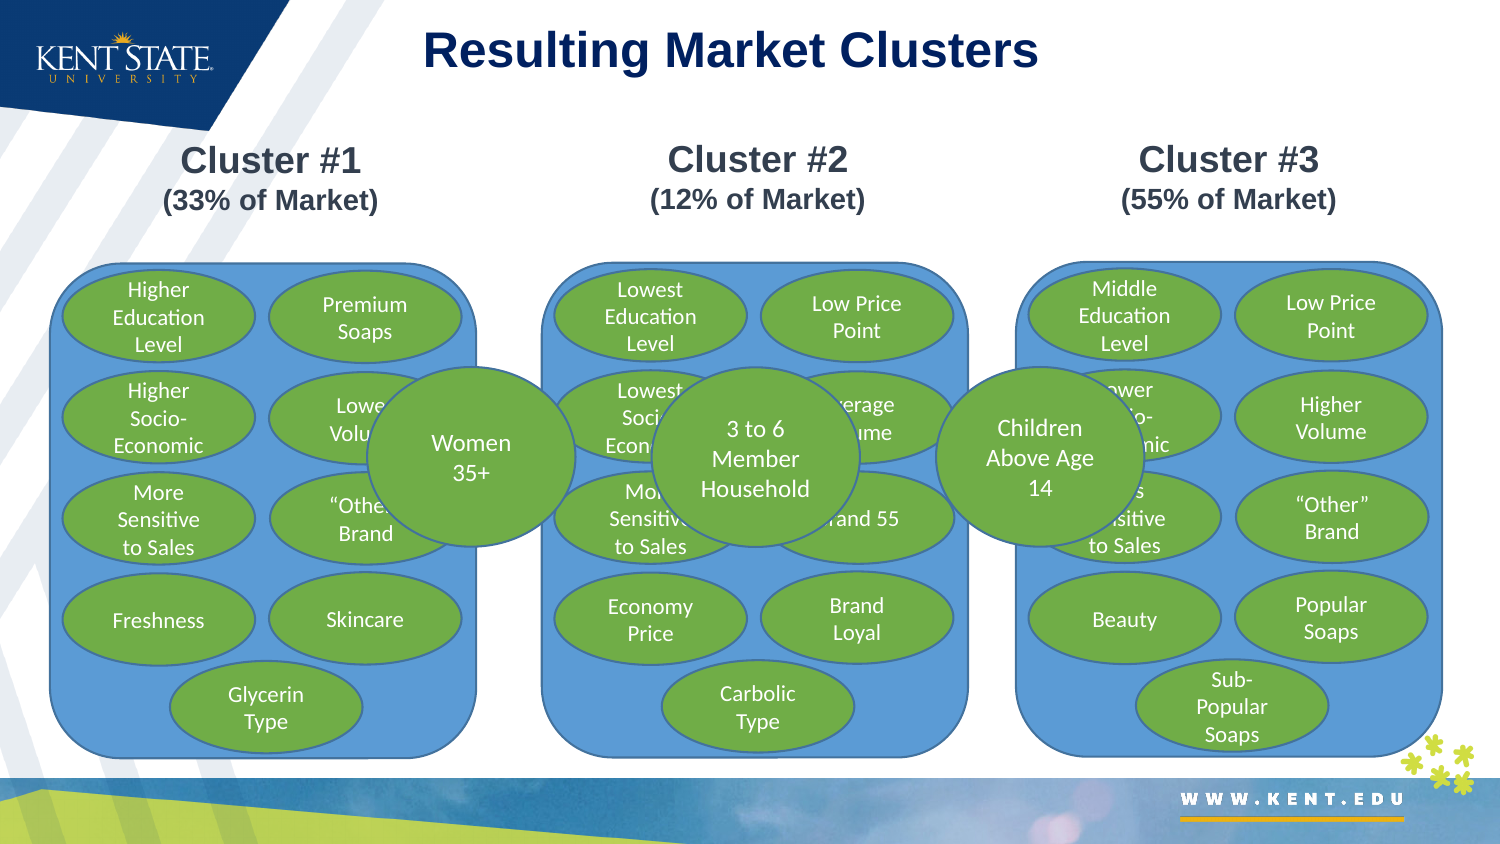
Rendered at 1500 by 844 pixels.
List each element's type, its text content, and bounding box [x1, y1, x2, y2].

picture [0, 0, 1500, 844]
text_box [861, 447, 943, 493]
text_box “Other” Brand [268, 471, 446, 566]
text_box Higher Volume [1233, 369, 1429, 464]
text_box Lower Socio-Economic [1082, 368, 1223, 462]
text_box Low Price Point [759, 268, 955, 364]
title Resulting Market Clusters [407, 0, 1475, 105]
text_box Low Price Point [1233, 268, 1429, 363]
text_box Less Sensitive to Sales [1051, 470, 1223, 565]
text_box Average Volume [807, 370, 952, 465]
text_box Women 35+ [366, 365, 577, 548]
text_box Higher Education Level [61, 268, 257, 364]
text_box Glycerin Type [168, 659, 364, 755]
text_box Freshness [61, 572, 257, 667]
text_box Lowest Education Level [553, 268, 748, 363]
text_box Brand 55 [780, 470, 956, 565]
text_box Brand Loyal [759, 570, 955, 665]
text_box Higher Socio-Economic [61, 370, 257, 465]
text_box Beauty [1027, 570, 1223, 666]
text_box Cluster #3 (55% of Market) [1090, 127, 1368, 223]
text_box Premium Soaps [267, 269, 463, 365]
text_box Popular Soaps [1233, 569, 1429, 664]
text_box Sub-Popular Soaps [1134, 658, 1330, 753]
text_box Cluster #1 (33% of Market) [132, 128, 410, 224]
text_box Skincare [267, 571, 463, 666]
text_box “Other” Brand [1234, 469, 1430, 565]
text_box Lowest Socio-Economic [557, 369, 705, 464]
text_box [48, 262, 478, 760]
text_box Carbolic Type [660, 659, 856, 754]
text_box Lower Volume [267, 371, 417, 466]
text_box [540, 261, 970, 406]
text_box [540, 512, 970, 759]
text_box Children Above Age 14 [934, 365, 1146, 548]
text_box More Sensitive to Sales [61, 471, 257, 566]
text_box [570, 448, 651, 490]
text_box More Sensitive to Sales [553, 470, 729, 565]
text_box Cluster #2 (12% of Market) [619, 128, 897, 223]
text_box 3 to 6 Member Household [650, 366, 861, 549]
text_box Economy Price [553, 571, 749, 666]
text_box [1014, 260, 1444, 758]
text_box Middle Education Level [1027, 267, 1223, 362]
